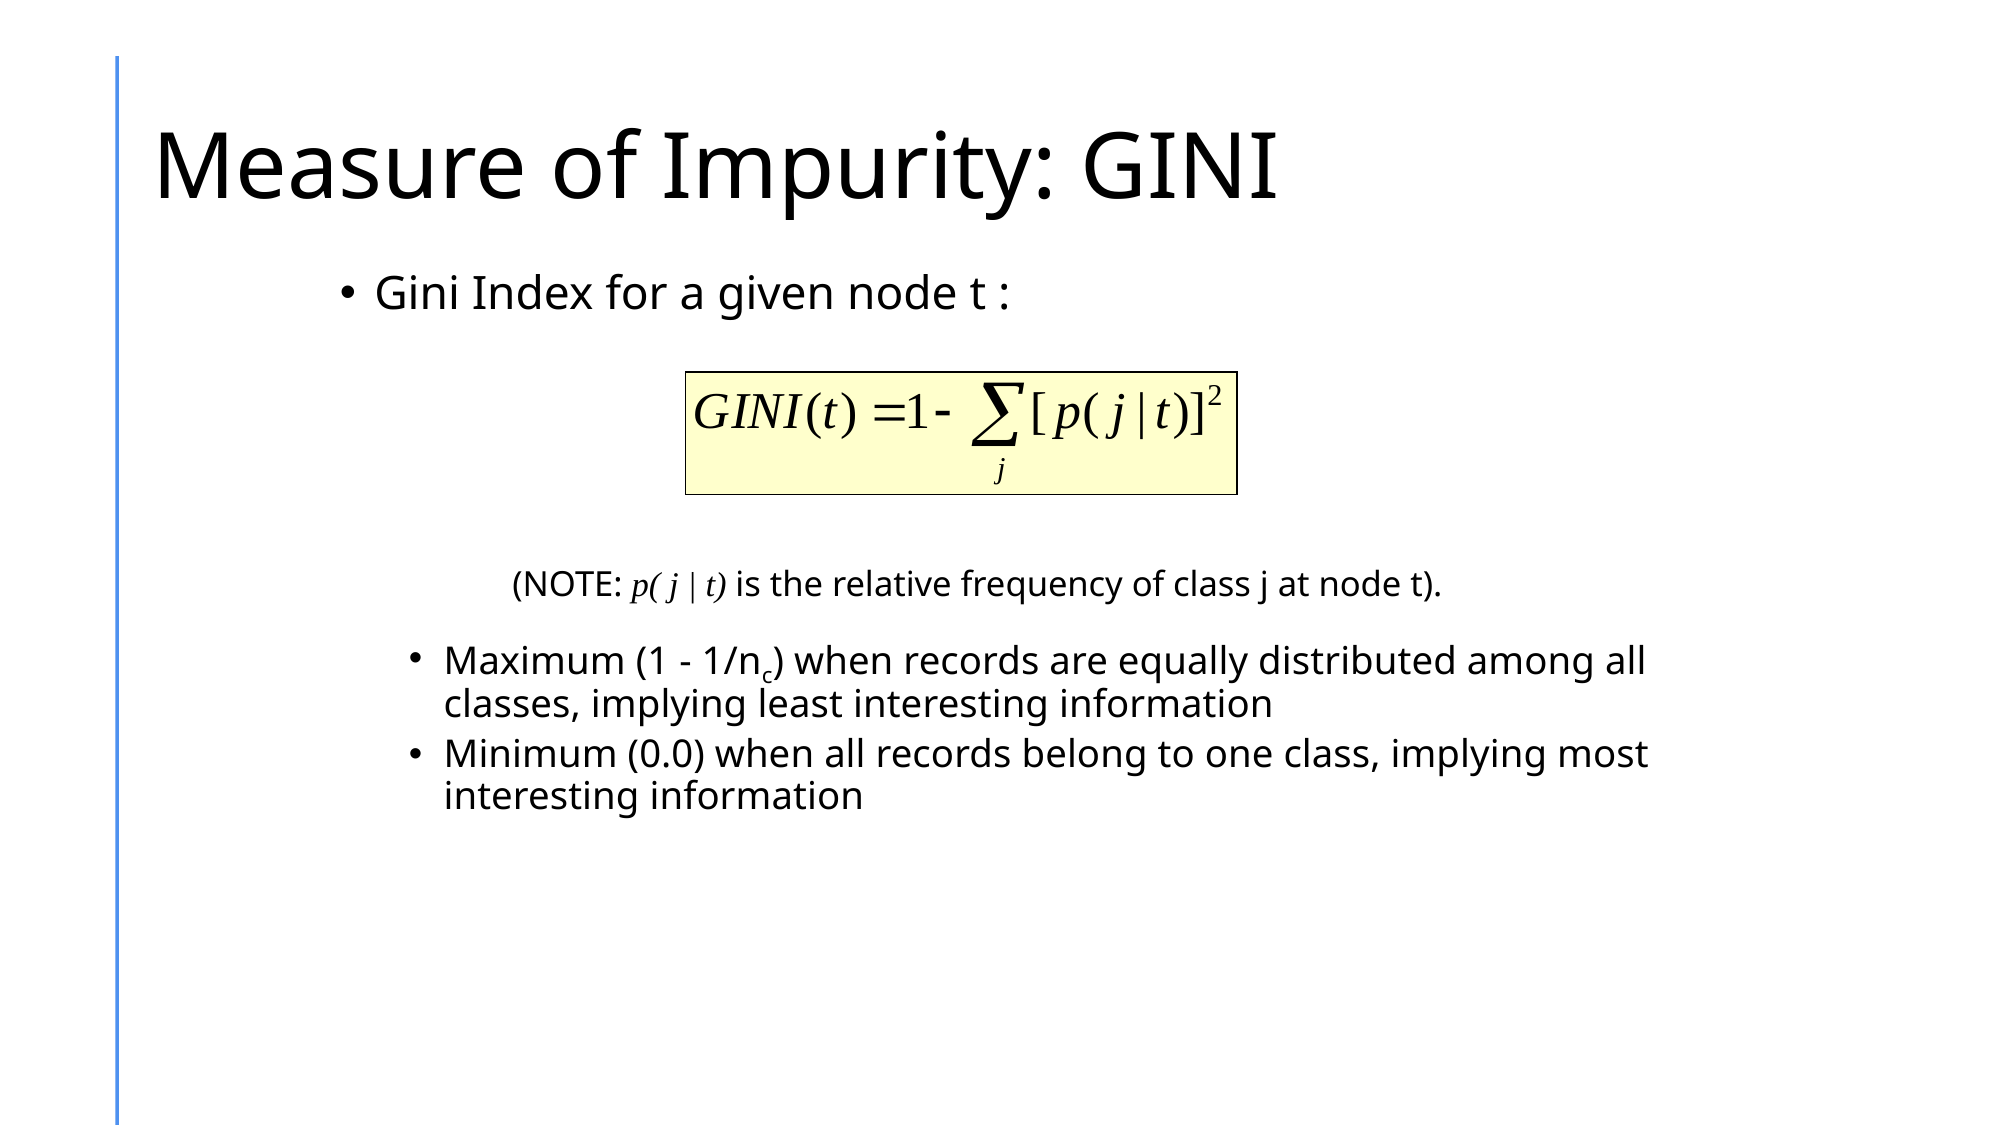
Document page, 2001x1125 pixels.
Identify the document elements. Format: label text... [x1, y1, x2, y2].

title Measure of Impurity: GINI [137, 59, 1863, 278]
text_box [686, 372, 1237, 494]
list Gini Index for a given node t : (NOTE: p( j | t) is the relative frequency of class j at node t). Maximum (1 - 1/nc) when records are equally distributed among all classes, implying least interesting information Minimum (0.0) when all records belong to one class, implying most interesting information [324, 262, 1675, 831]
